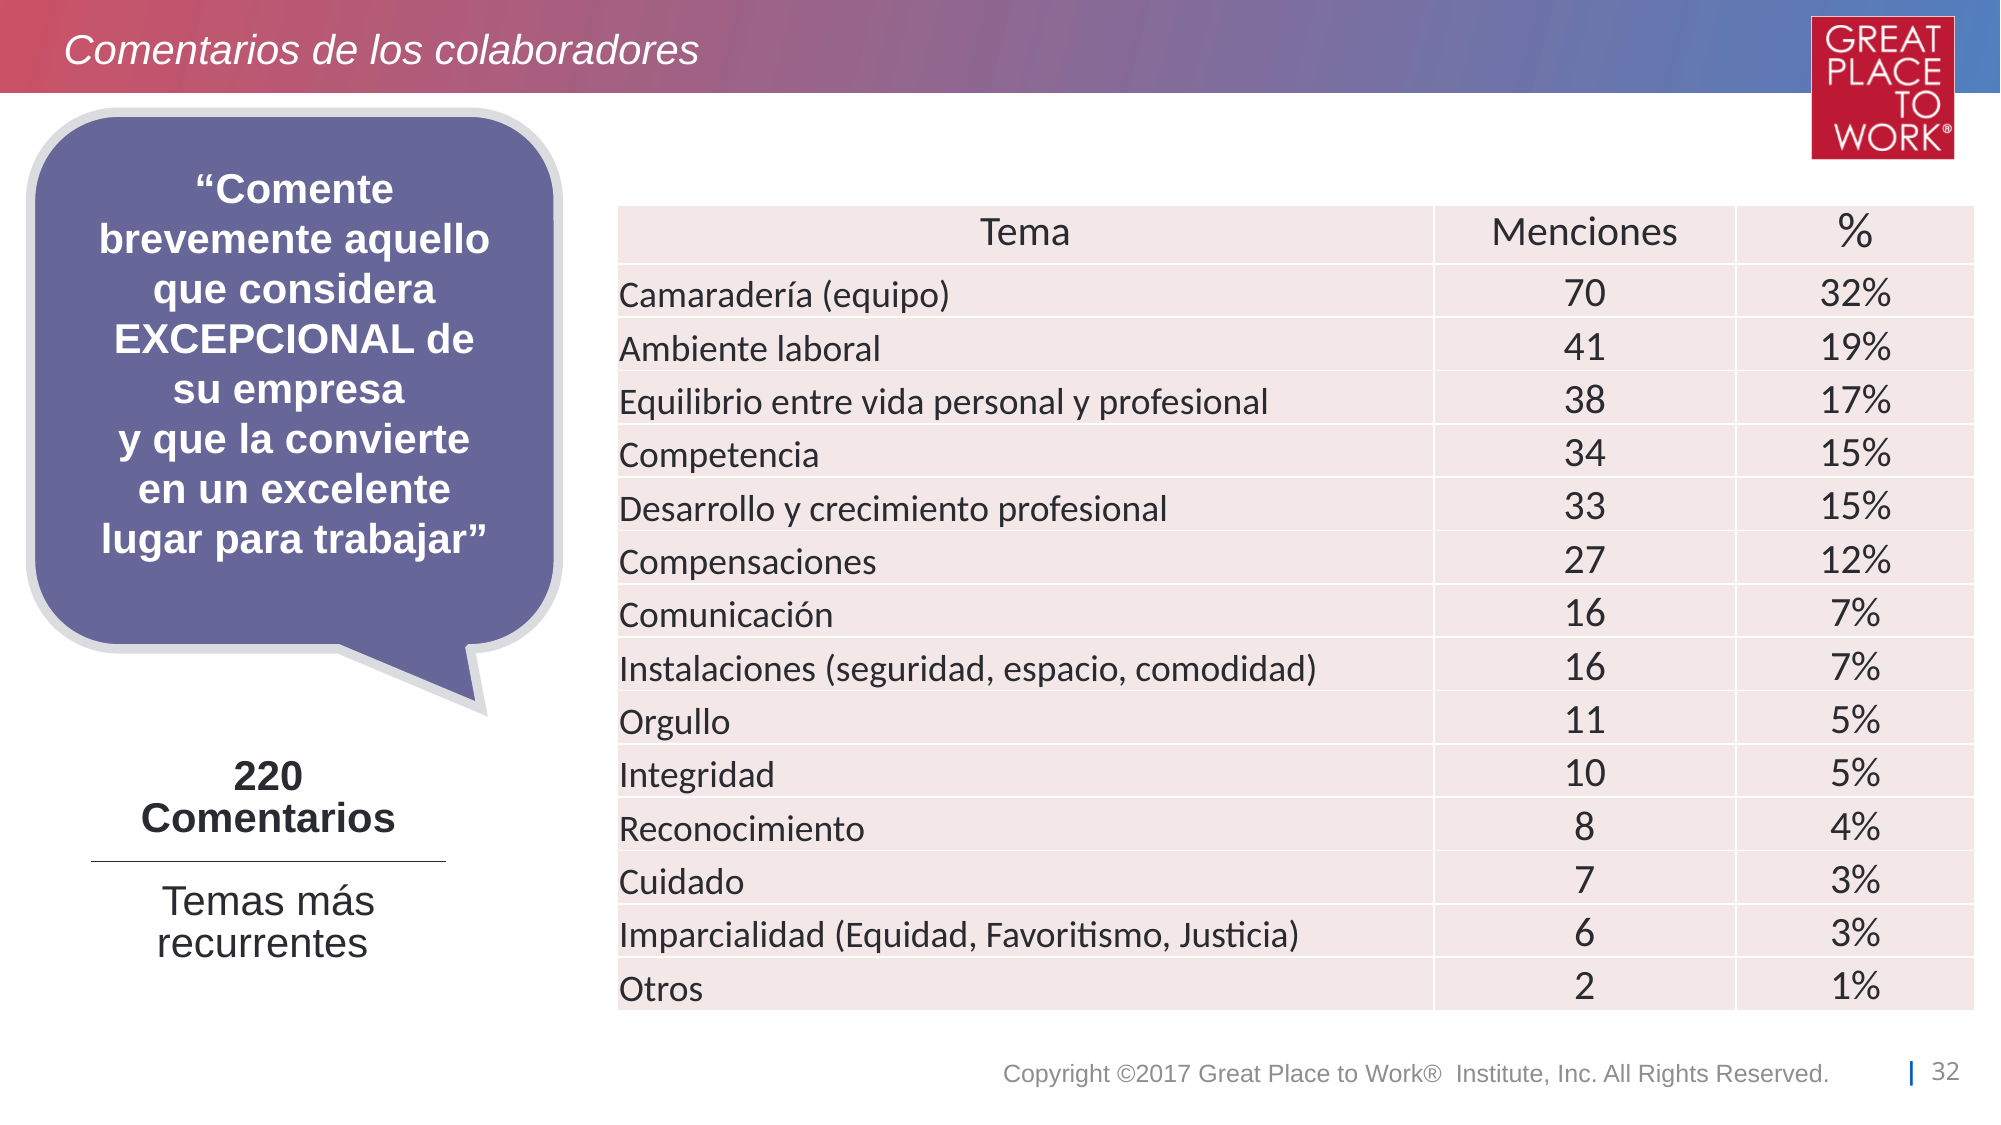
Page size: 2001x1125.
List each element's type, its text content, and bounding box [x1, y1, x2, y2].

text_box “Comente brevemente aquello que considera EXCEPCIONAL de su empresa y que la convierte en un excelente lugar para trabajar” [74, 154, 515, 570]
table_cell Desarrollo y crecimiento profesional [618, 478, 1433, 530]
table_cell 17% [1737, 371, 1974, 423]
table_cell 8 [1435, 798, 1735, 850]
table_cell 7 [1435, 851, 1735, 903]
slide_number | 32 [1846, 1042, 1976, 1103]
table_cell 2 [1435, 958, 1735, 1010]
table_header % [1737, 206, 1974, 263]
footer Copyright ©2017 Great Place to Work® Institute, Inc. All Rights Reserved. [978, 1042, 1846, 1103]
table_cell 38 [1435, 371, 1735, 423]
table_cell Equilibrio entre vida personal y profesional [618, 371, 1433, 423]
table_cell 16 [1435, 638, 1735, 690]
table_cell 1% [1737, 958, 1974, 1010]
table_cell 3% [1737, 905, 1974, 956]
title 220 Comentarios Temas más recurrentes [91, 862, 446, 1014]
table_header Menciones [1435, 206, 1735, 263]
table_cell 12% [1737, 531, 1974, 583]
table_cell 5% [1737, 745, 1974, 796]
table_cell Instalaciones (seguridad, espacio, comodidad) [618, 638, 1433, 690]
table_cell 3% [1737, 851, 1974, 903]
subtitle Comentarios de los colaboradores [48, 21, 1894, 90]
picture [0, 0, 2000, 160]
table_cell 19% [1737, 318, 1974, 370]
table_cell 4% [1737, 798, 1974, 850]
table_cell 5% [1737, 691, 1974, 743]
table_cell Cuidado [618, 851, 1433, 903]
table_cell 27 [1435, 531, 1735, 583]
table_cell 11 [1435, 691, 1735, 743]
table_cell Comunicación [618, 585, 1433, 636]
table_cell Camaradería (equipo) [618, 265, 1433, 316]
title 220 Comentarios Temas más recurrentes [91, 709, 446, 861]
table_cell Competencia [618, 425, 1433, 476]
table_cell 6 [1435, 905, 1735, 956]
table_cell 15% [1737, 425, 1974, 476]
table_cell 70 [1435, 265, 1735, 316]
table_cell 10 [1435, 745, 1735, 796]
table_cell 7% [1737, 638, 1974, 690]
table_cell 15% [1737, 478, 1974, 530]
table_cell 34 [1435, 425, 1735, 476]
table_header Tema [618, 206, 1433, 263]
table_cell 32% [1737, 265, 1974, 316]
table_cell Compensaciones [618, 531, 1433, 583]
table_cell Orgullo [618, 691, 1433, 743]
table_cell Reconocimiento [618, 798, 1433, 850]
table_cell Integridad [618, 745, 1433, 796]
table_cell 33 [1435, 478, 1735, 530]
table_cell 16 [1435, 585, 1735, 636]
table_cell Otros [618, 958, 1433, 1010]
table_cell Ambiente laboral [618, 318, 1433, 370]
table_cell 41 [1435, 318, 1735, 370]
table_cell 7% [1737, 585, 1974, 636]
table_cell Imparcialidad (Equidad, Favoritismo, Justicia) [618, 905, 1433, 956]
text_box [29, 111, 560, 711]
